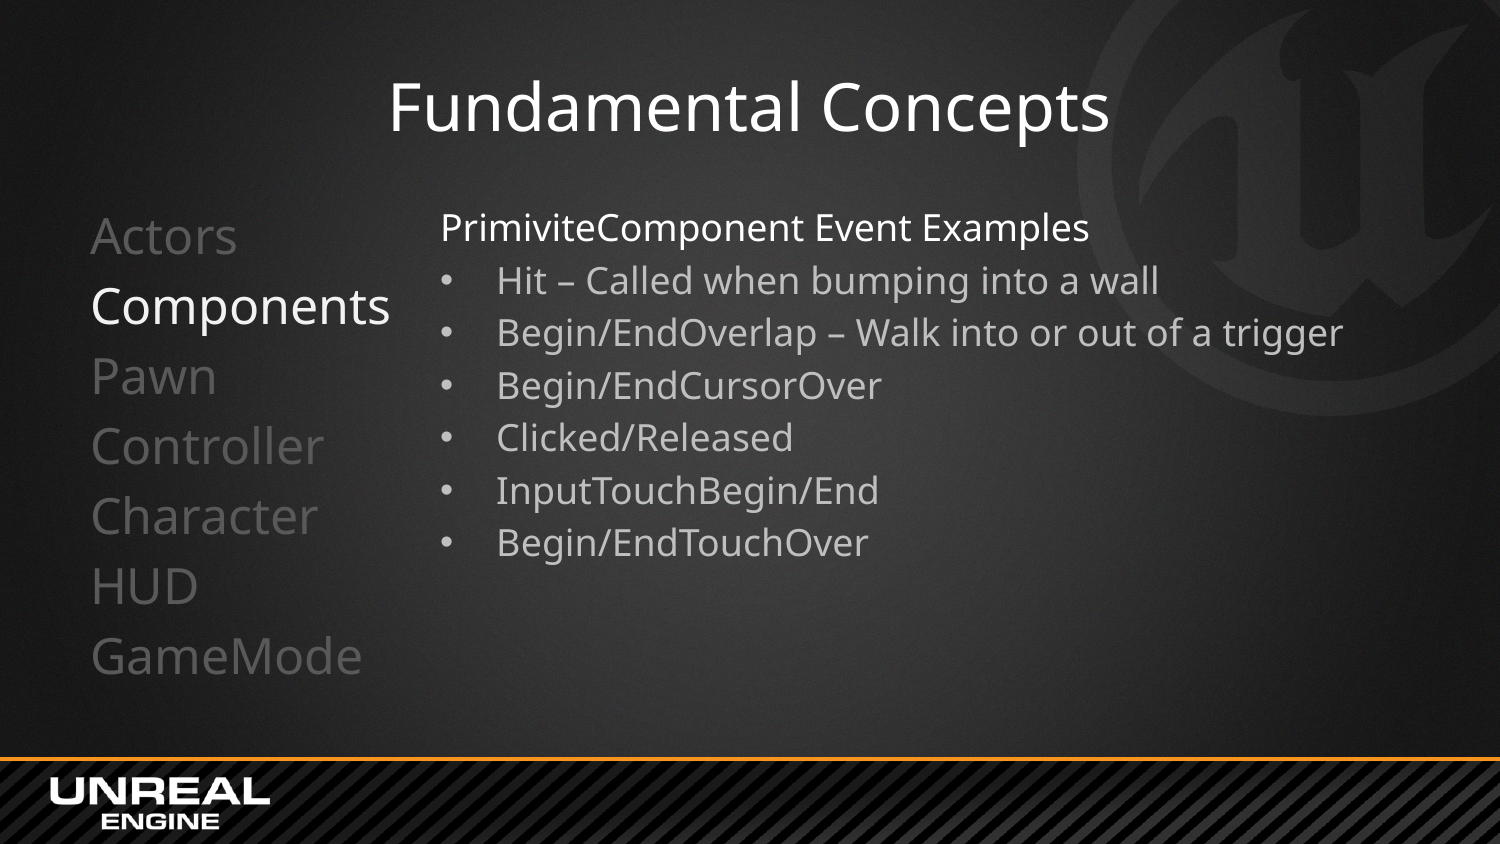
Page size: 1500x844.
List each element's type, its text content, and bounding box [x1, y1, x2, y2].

picture [0, 0, 1500, 844]
text_box PrimiviteComponent Event Examples Hit – Called when bumping into a wall Begin/EndOverlap – Walk into or out of a trigger Begin/EndCursorOver Clicked/Released InputTouchBegin/End Begin/EndTouchOver [425, 196, 1425, 735]
title Fundamental Concepts [75, 34, 1425, 175]
list Actors Components Pawn Controller Character HUD GameMode [75, 196, 425, 735]
